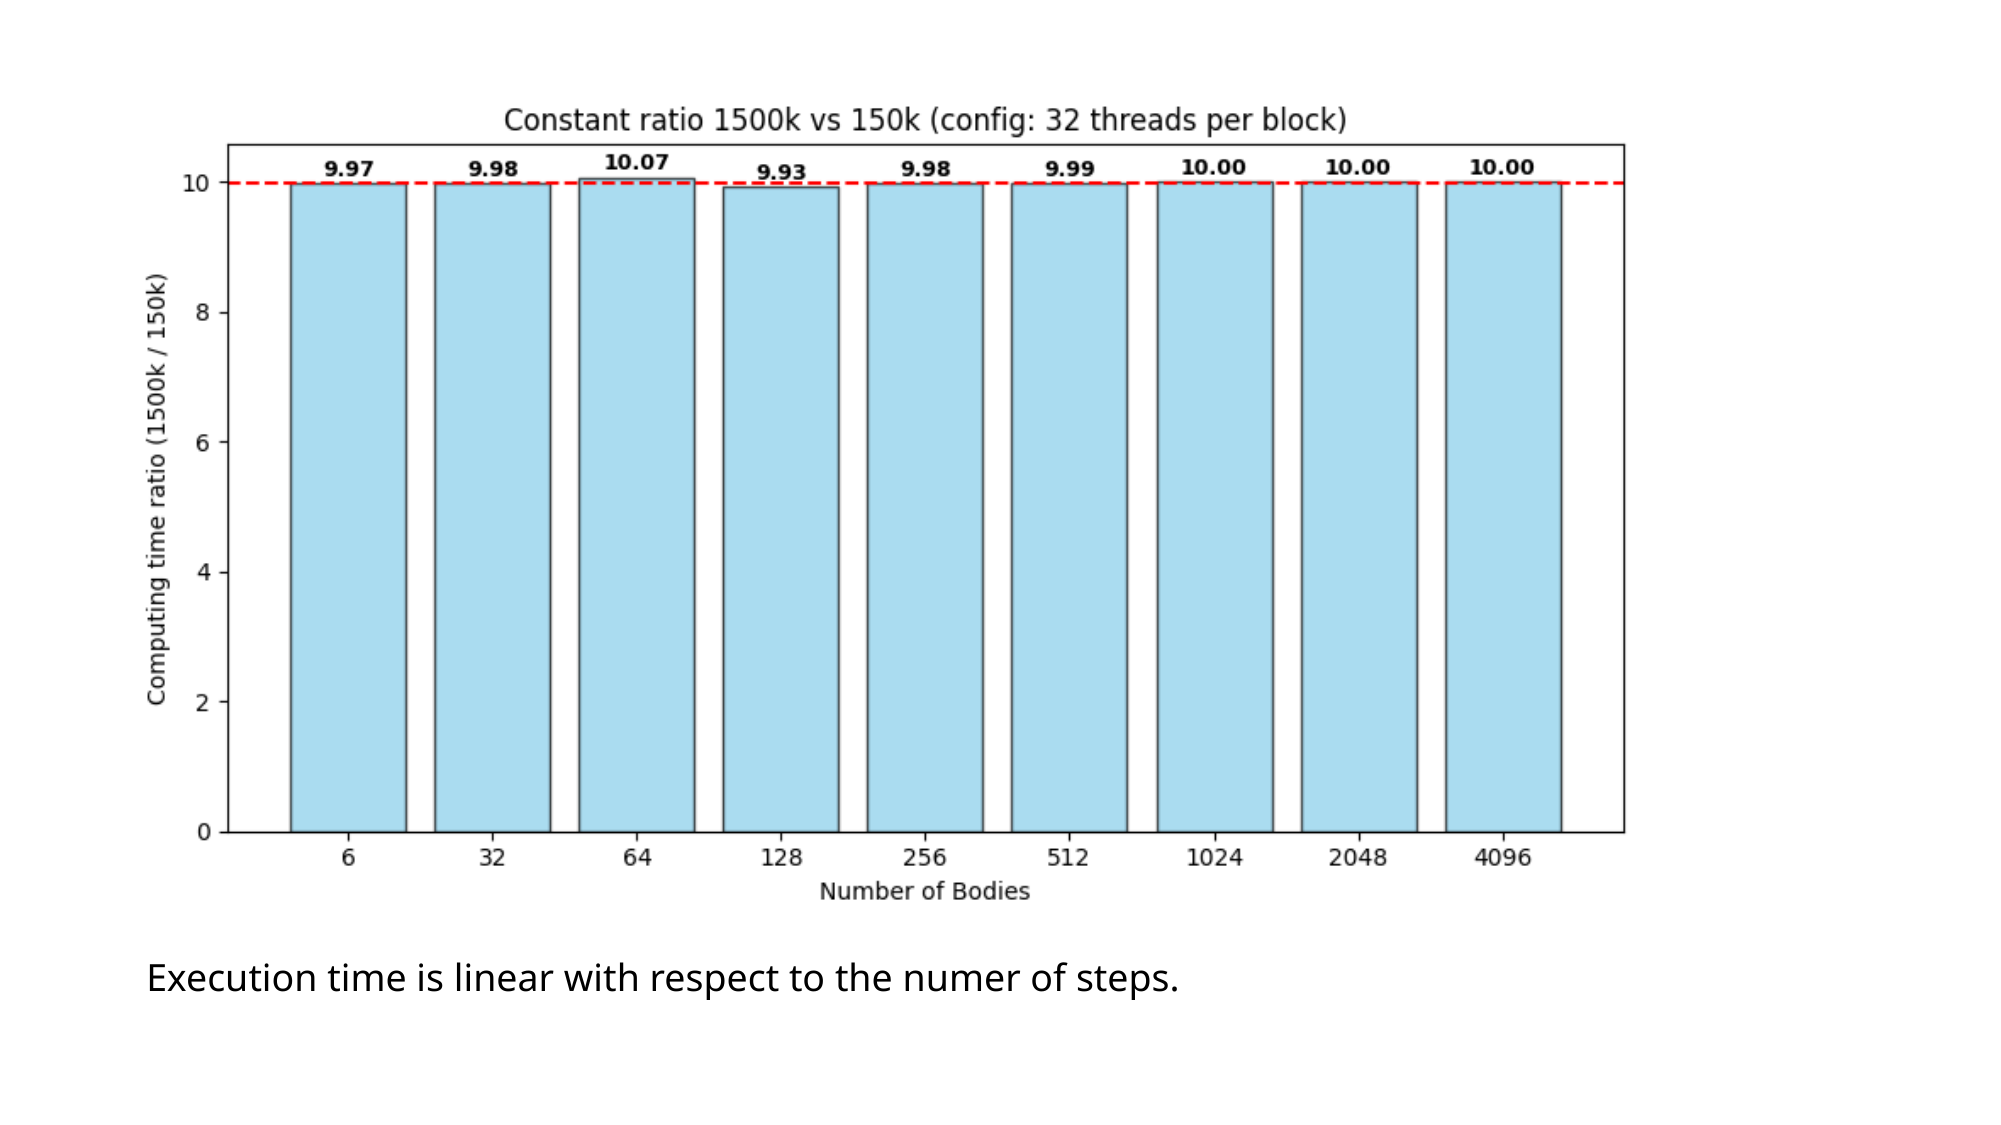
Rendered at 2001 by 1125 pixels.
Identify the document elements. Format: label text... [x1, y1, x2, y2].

text_box Execution time is linear with respect to the numer of steps. [131, 946, 1545, 1007]
picture [131, 90, 1640, 922]
